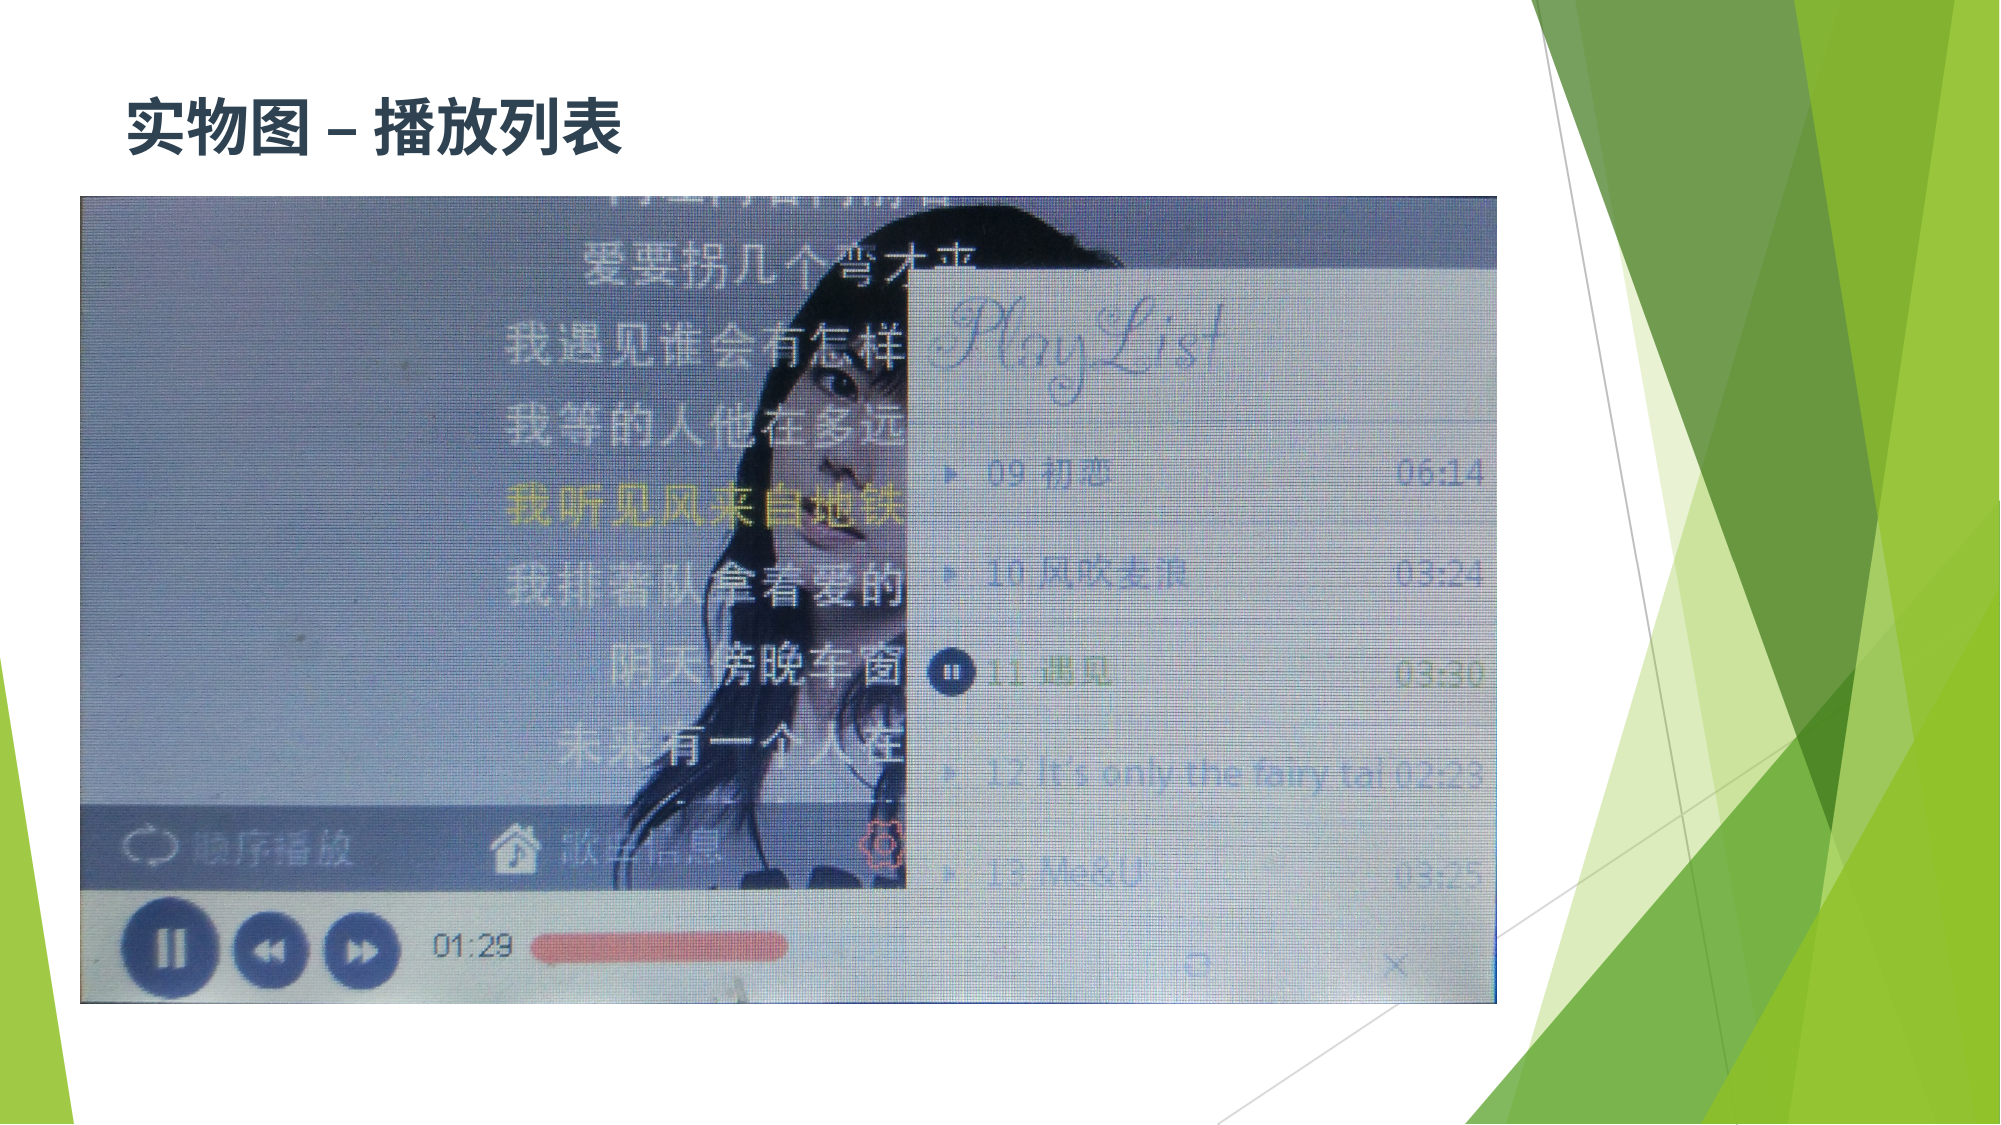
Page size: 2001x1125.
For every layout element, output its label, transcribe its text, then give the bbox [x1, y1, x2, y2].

picture [0, 0, 2001, 1125]
title 实物图 – 播放列表 [109, 54, 1468, 194]
